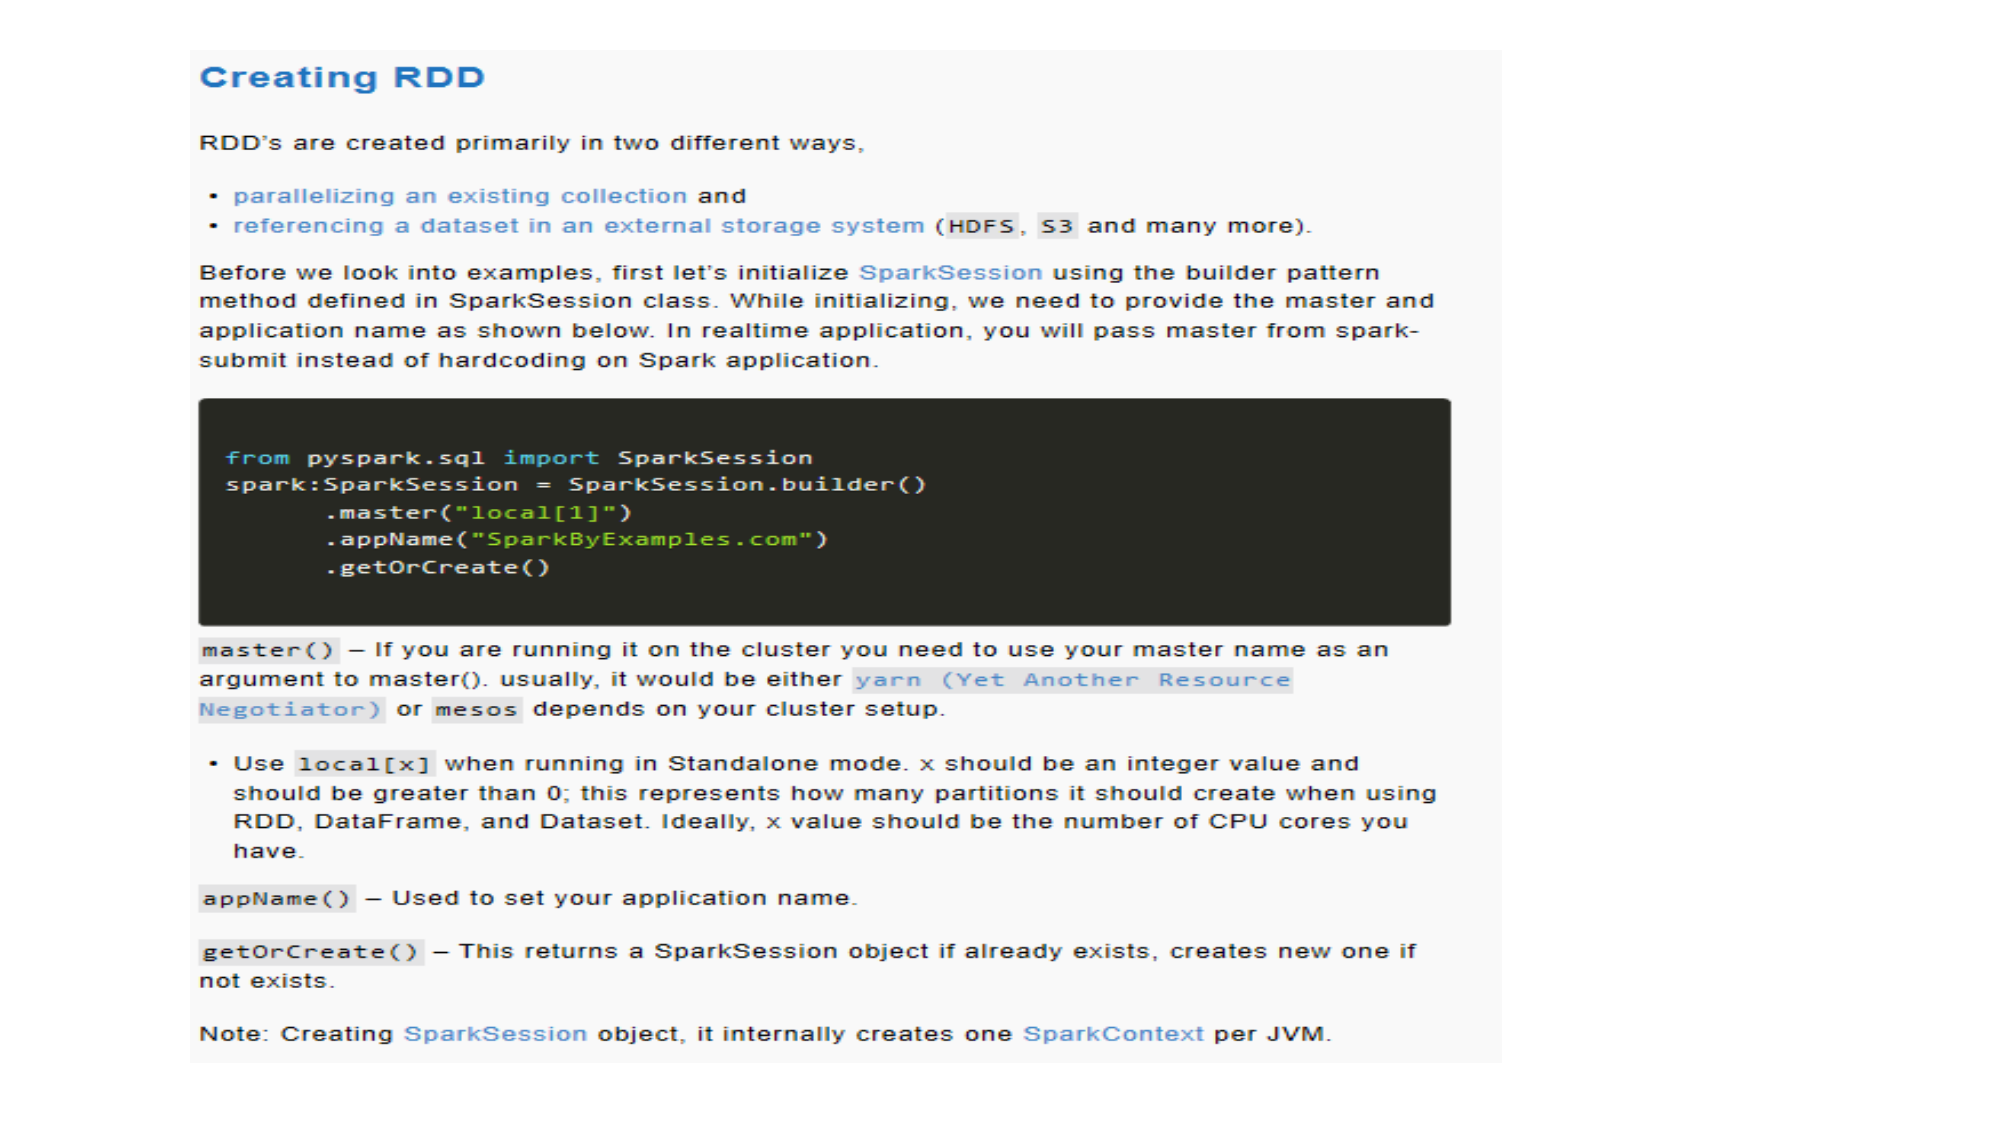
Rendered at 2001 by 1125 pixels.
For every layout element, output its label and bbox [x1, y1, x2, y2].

picture [190, 49, 1503, 1064]
